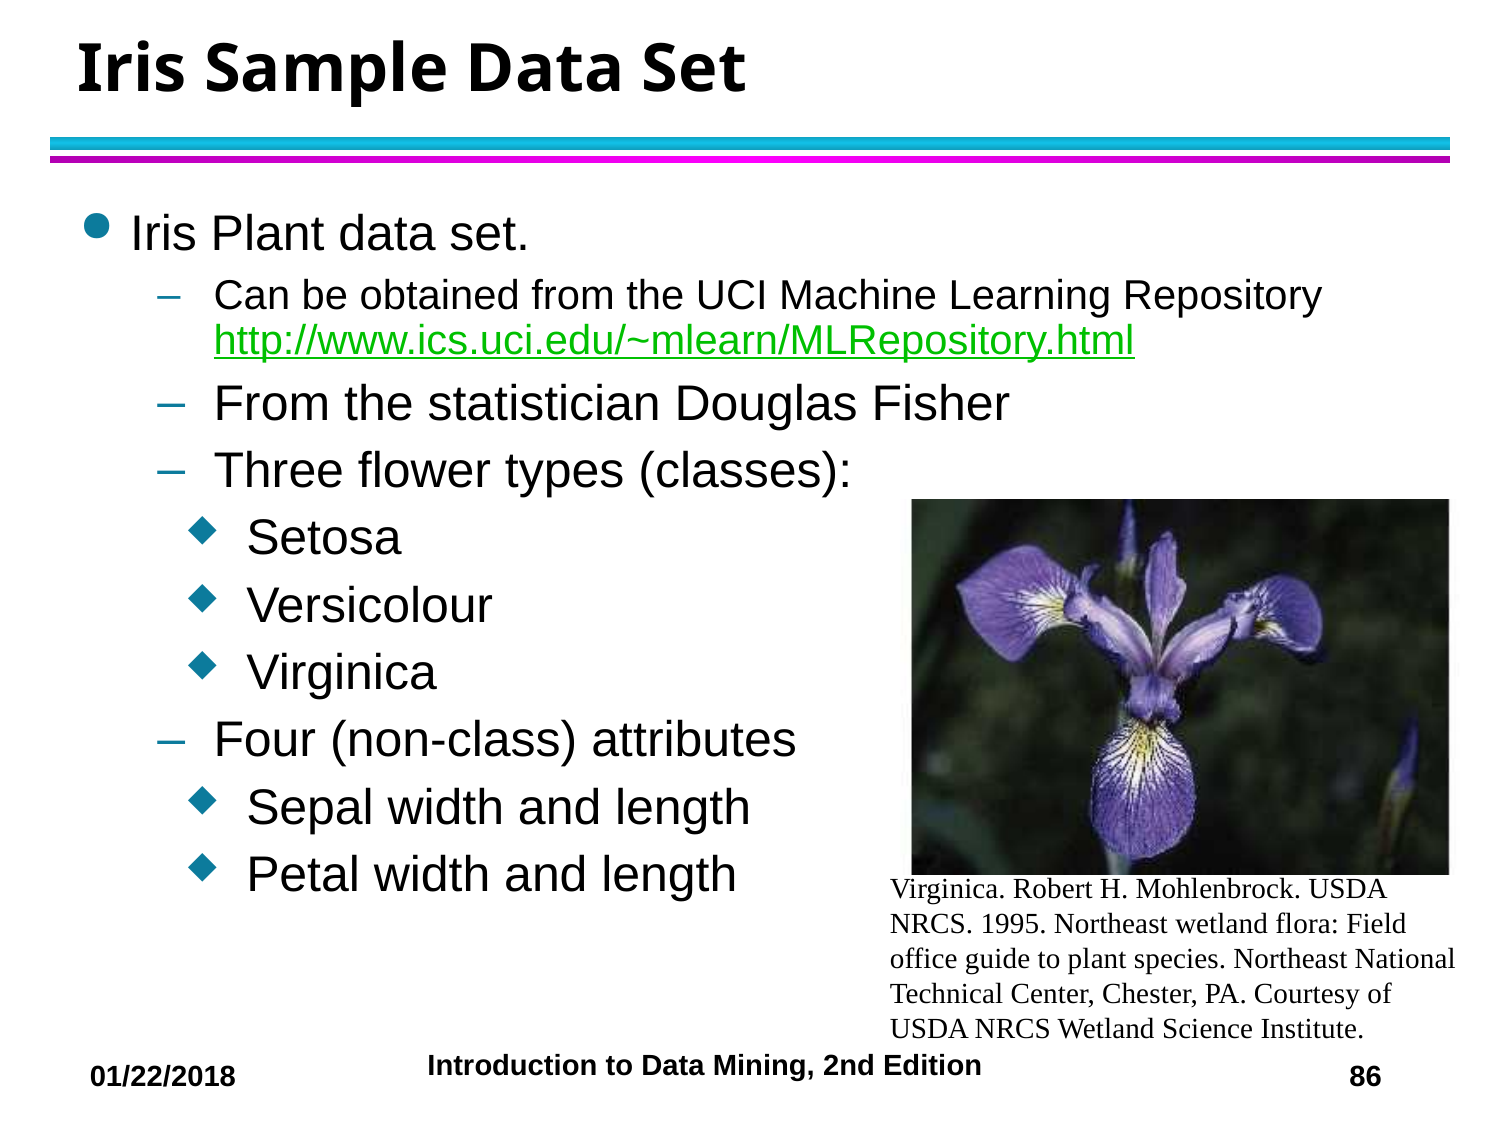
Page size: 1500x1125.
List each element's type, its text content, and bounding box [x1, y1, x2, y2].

list Iris Plant data set. Can be obtained from the UCI Machine Learning Repository http://www.ics.uci.edu/~mlearn/MLRepository.html From the statistician Douglas Fisher Three flower types (classes): Setosa Versicolour Virginica Four (non-class) attributes Sepal width and length Petal width and length [67, 200, 1438, 525]
text_box [497, 476, 838, 527]
picture [899, 499, 1463, 875]
title Iris Sample Data Set [62, 24, 1421, 113]
text_box Virginica. Robert H. Mohlenbrock. USDA NRCS. 1995. Northeast wetland flora: Field office guide to plant species. Northeast National Technical Center, Chester, PA. Courtesy of USDA NRCS Wetland Science Institute. [874, 862, 1488, 1052]
